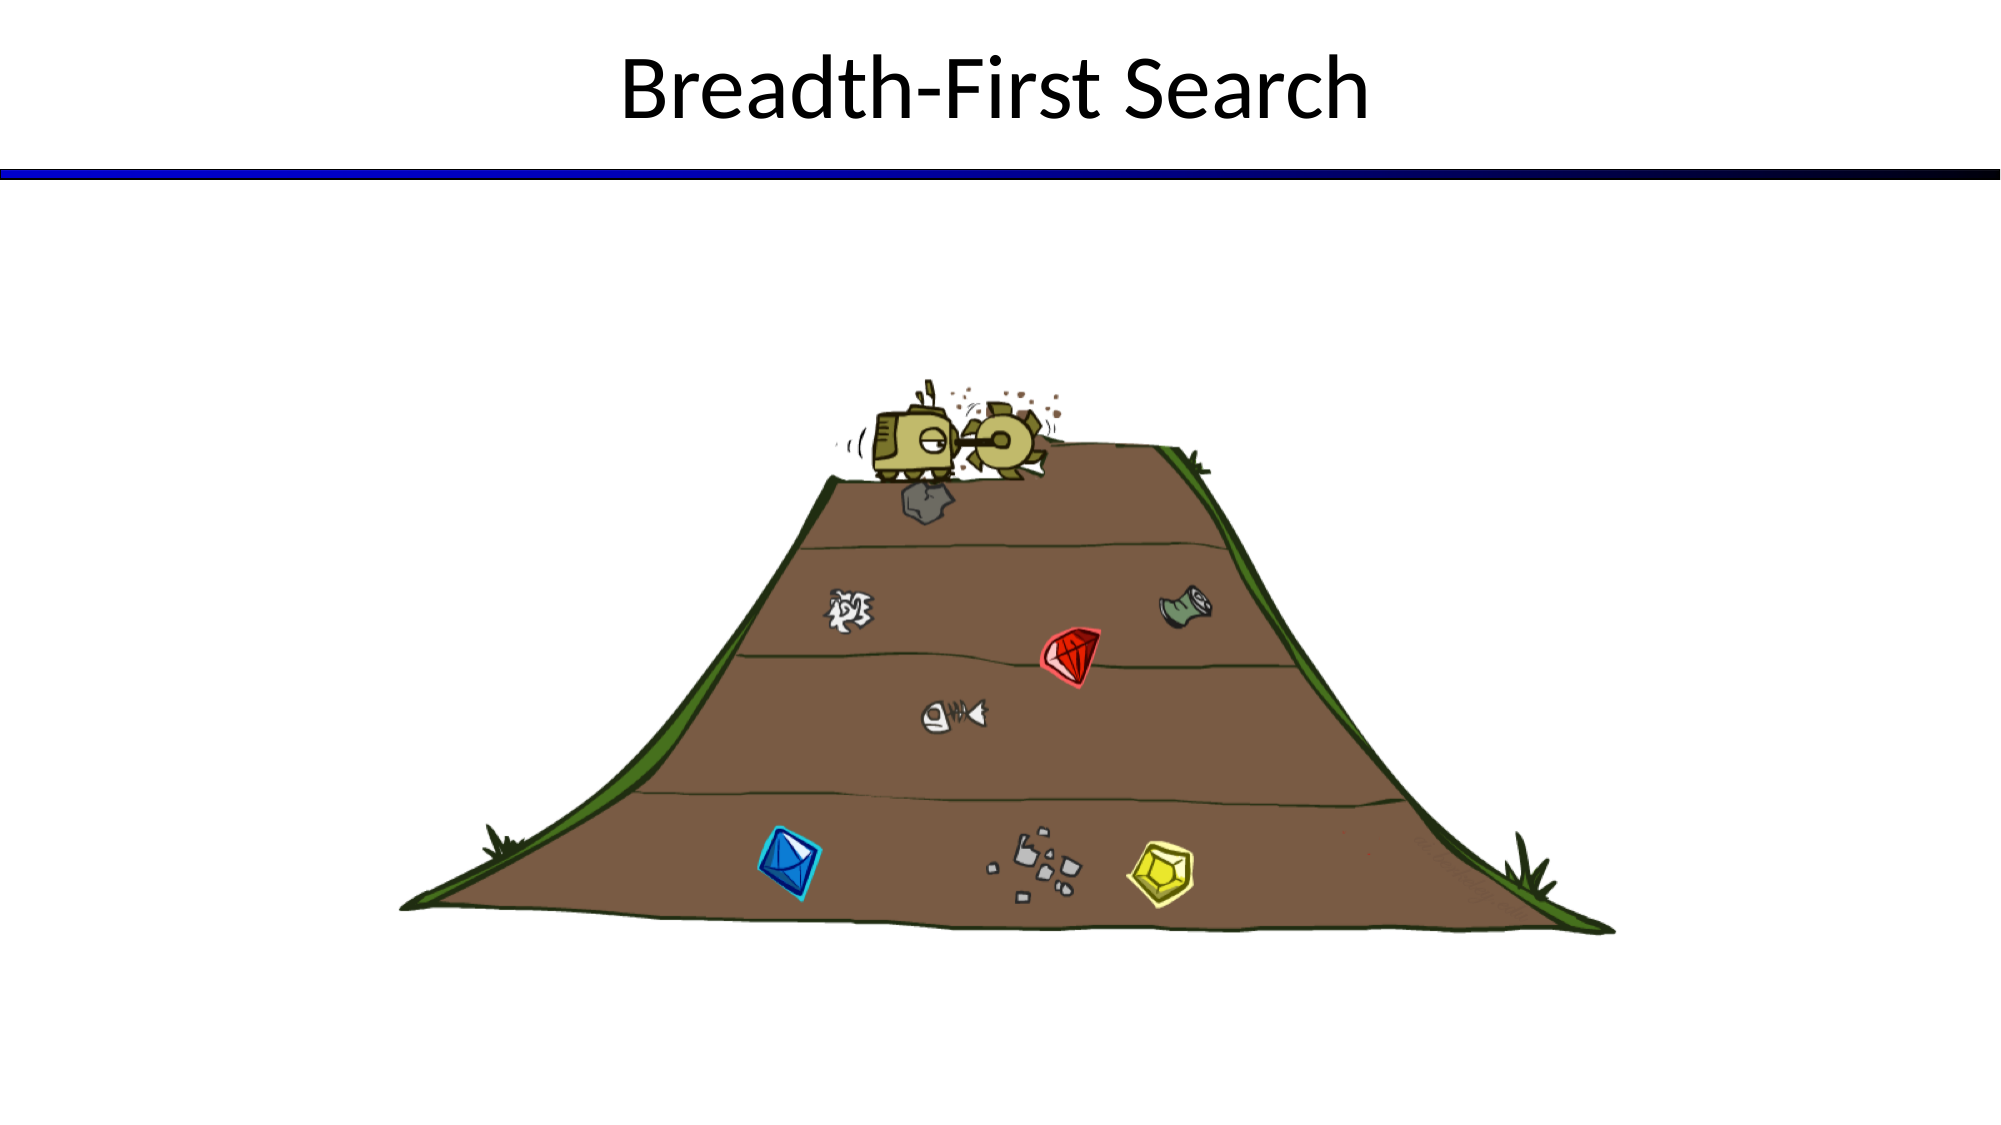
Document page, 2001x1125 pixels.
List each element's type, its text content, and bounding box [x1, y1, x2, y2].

picture [1, 170, 92, 178]
picture [349, 74, 1631, 1036]
picture [1908, 170, 1999, 178]
title Breadth-First Search [92, 25, 1908, 216]
